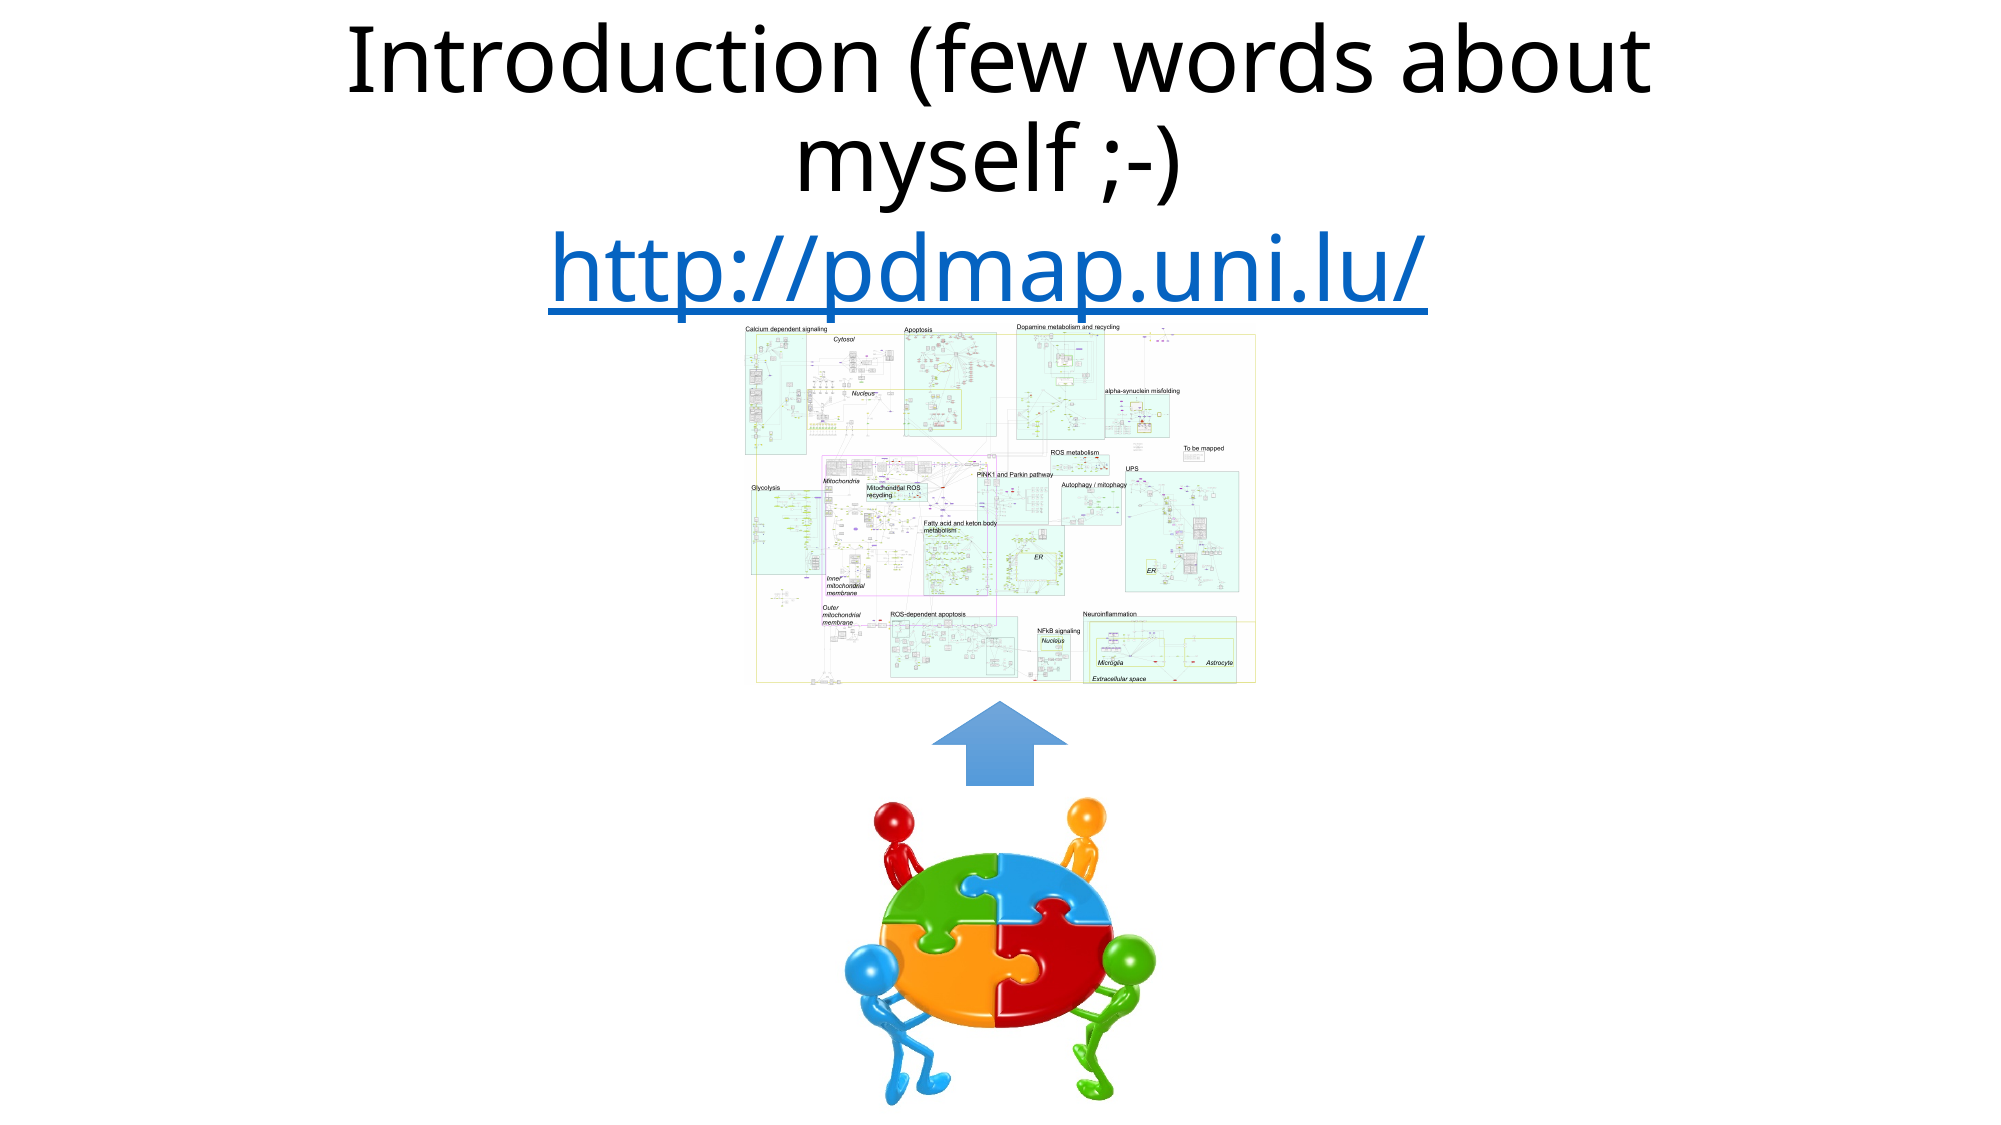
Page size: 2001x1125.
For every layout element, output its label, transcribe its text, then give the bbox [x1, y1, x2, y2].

picture [744, 323, 1256, 685]
title Introduction (few words about myself ;-) http://pdmap.uni.lu/ [137, 59, 1863, 278]
text_box [931, 700, 1069, 786]
picture [835, 786, 1165, 1116]
